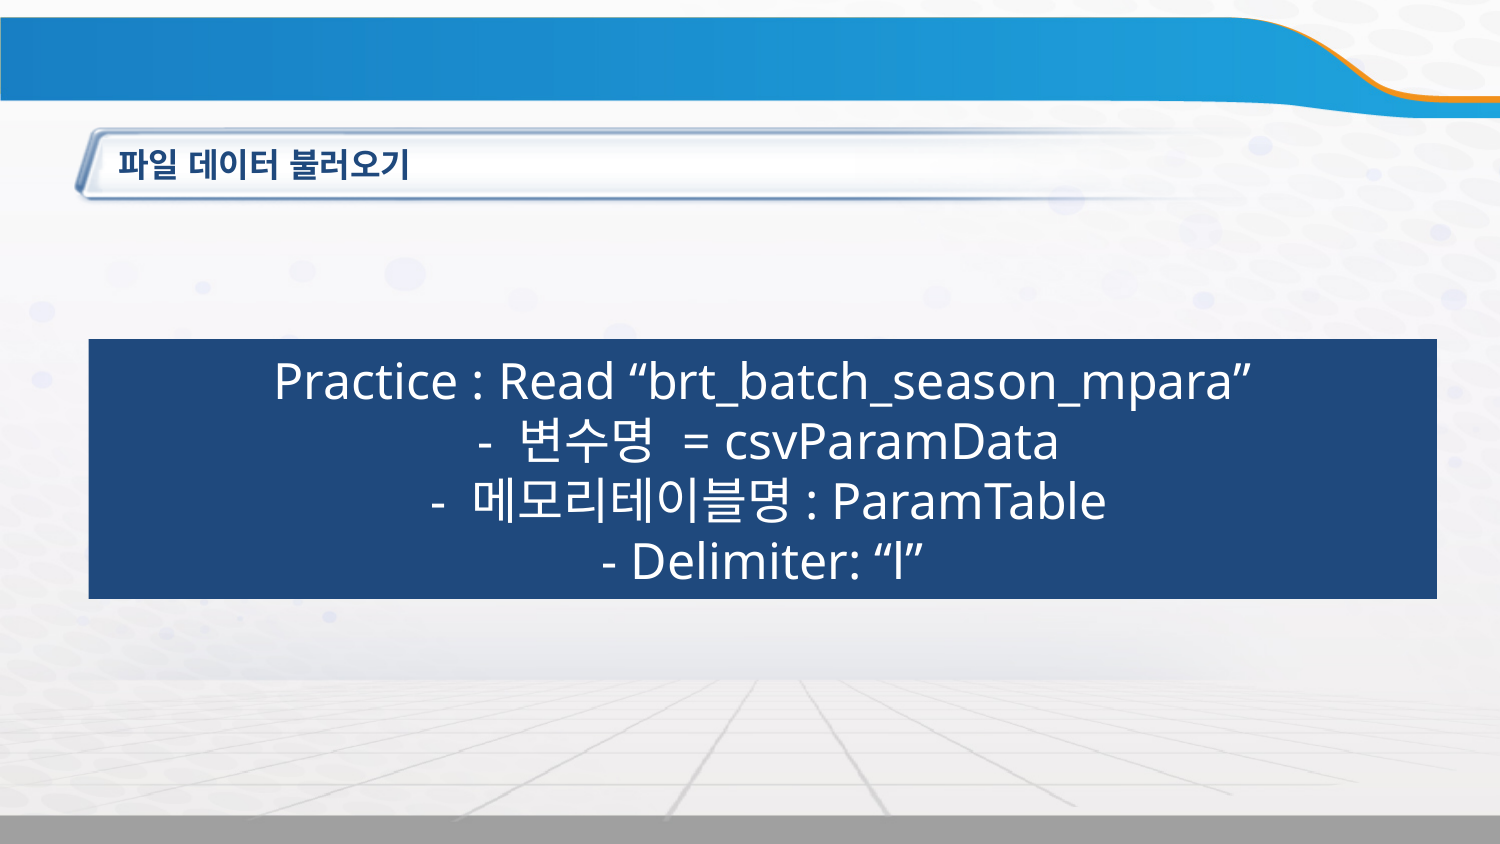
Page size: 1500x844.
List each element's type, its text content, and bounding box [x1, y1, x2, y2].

text_box Practice : Read “brt_batch_season_mpara” - 변수명 = csvParamData - 메모리테이블명: ParamTable - Delimiter: “l” [88, 339, 1437, 599]
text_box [74, 126, 1289, 208]
picture [0, 0, 1500, 844]
text_box 4. 데이터 로딩 [29, 0, 1175, 103]
